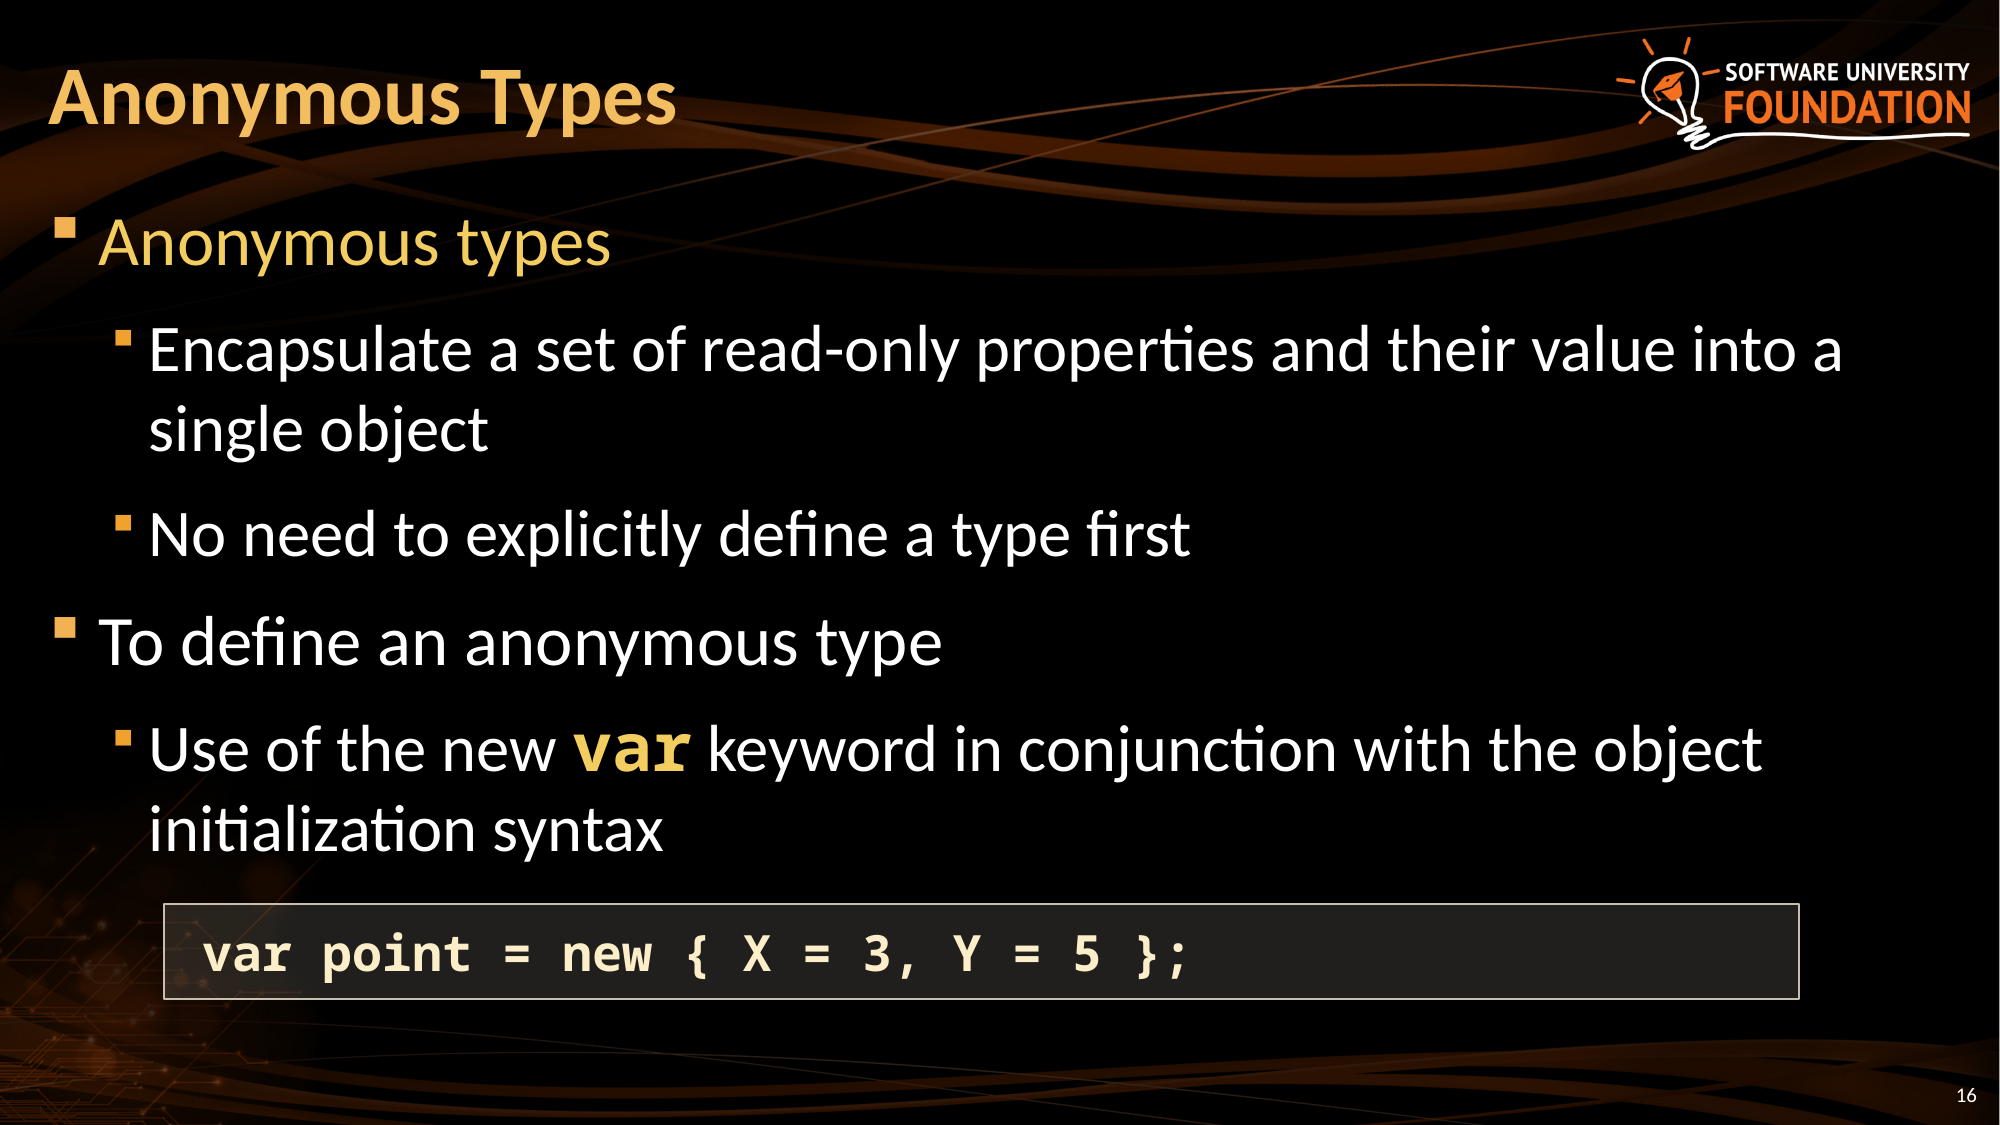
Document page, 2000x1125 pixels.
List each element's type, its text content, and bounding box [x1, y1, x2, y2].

text_box var point = new { X = 3, Y = 5 }; [163, 903, 1800, 999]
title Anonymous Types [30, 6, 1602, 189]
list Anonymous types Encapsulate a set of read-only properties and their value into a single object No need to explicitly define a type first To define an anonymous type Use of the new var keyword in conjunction with the object initialization syntax [31, 188, 1968, 1103]
picture [0, 0, 2000, 1125]
slide_number 16 [1882, 1074, 1983, 1113]
